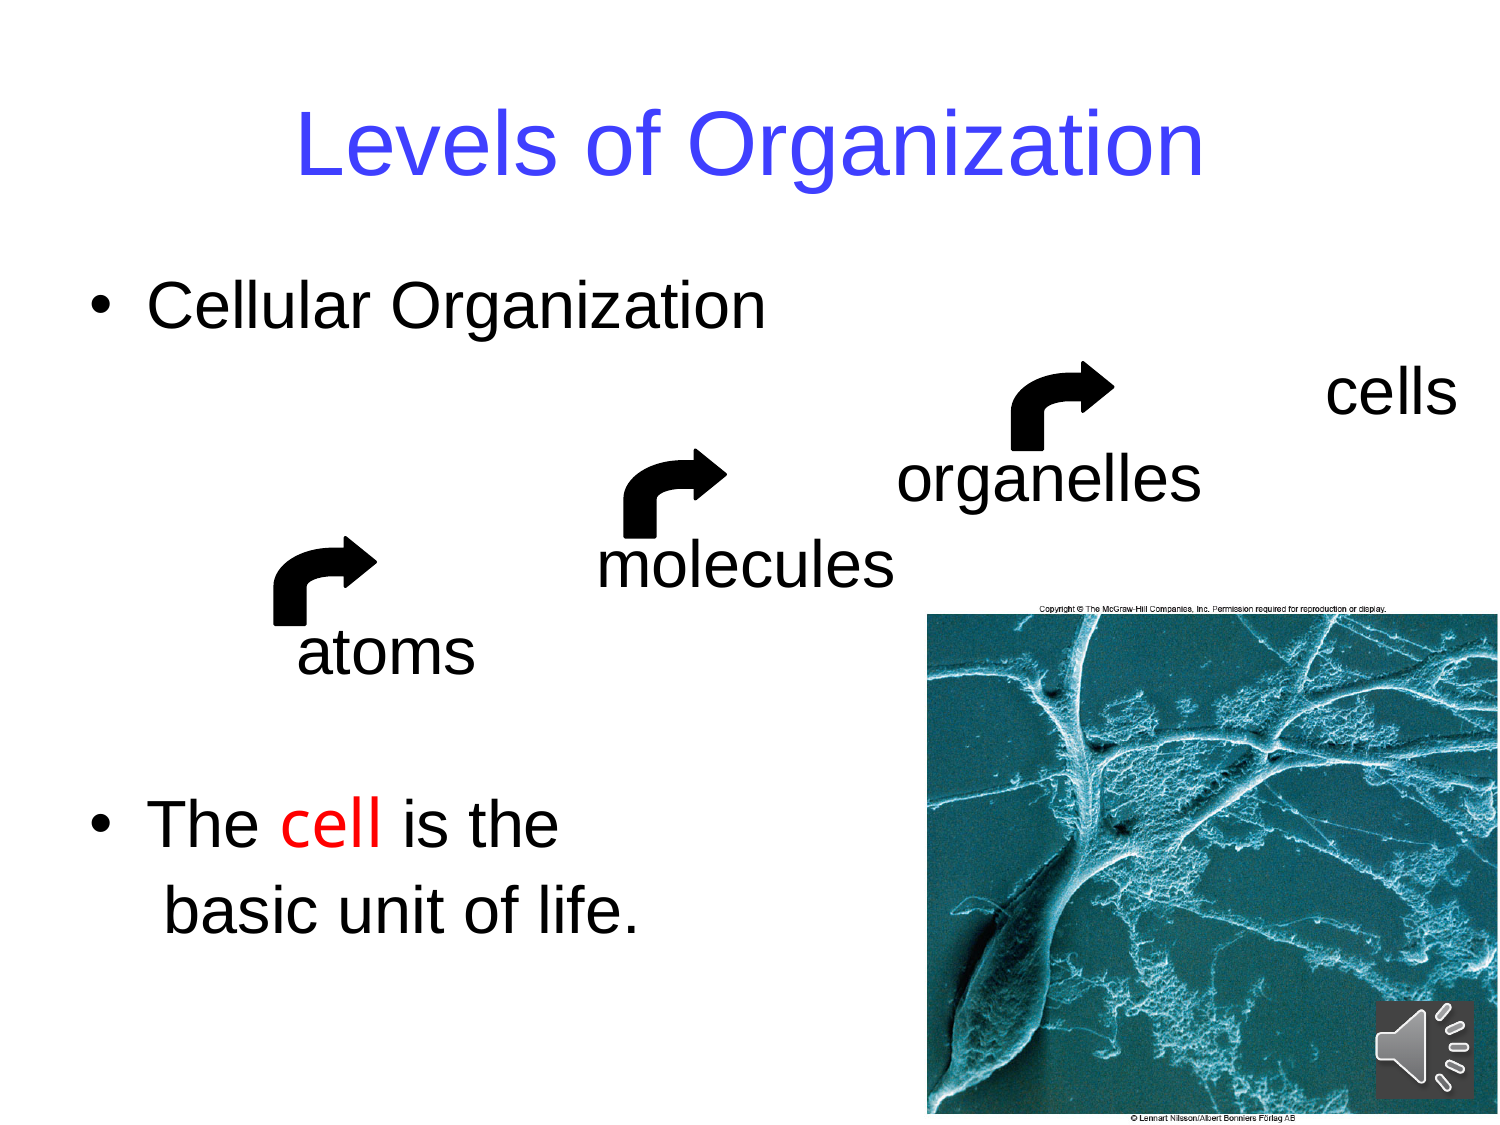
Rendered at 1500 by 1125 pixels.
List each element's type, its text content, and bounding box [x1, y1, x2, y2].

list Cellular Organization cells organelles molecules atoms The cell is the basic unit of life. [75, 262, 1500, 1125]
text_box [274, 537, 376, 625]
text_box [1012, 362, 1113, 450]
picture [924, 603, 1500, 1125]
text_box [624, 450, 726, 537]
title Levels of Organization [75, 14, 1425, 262]
